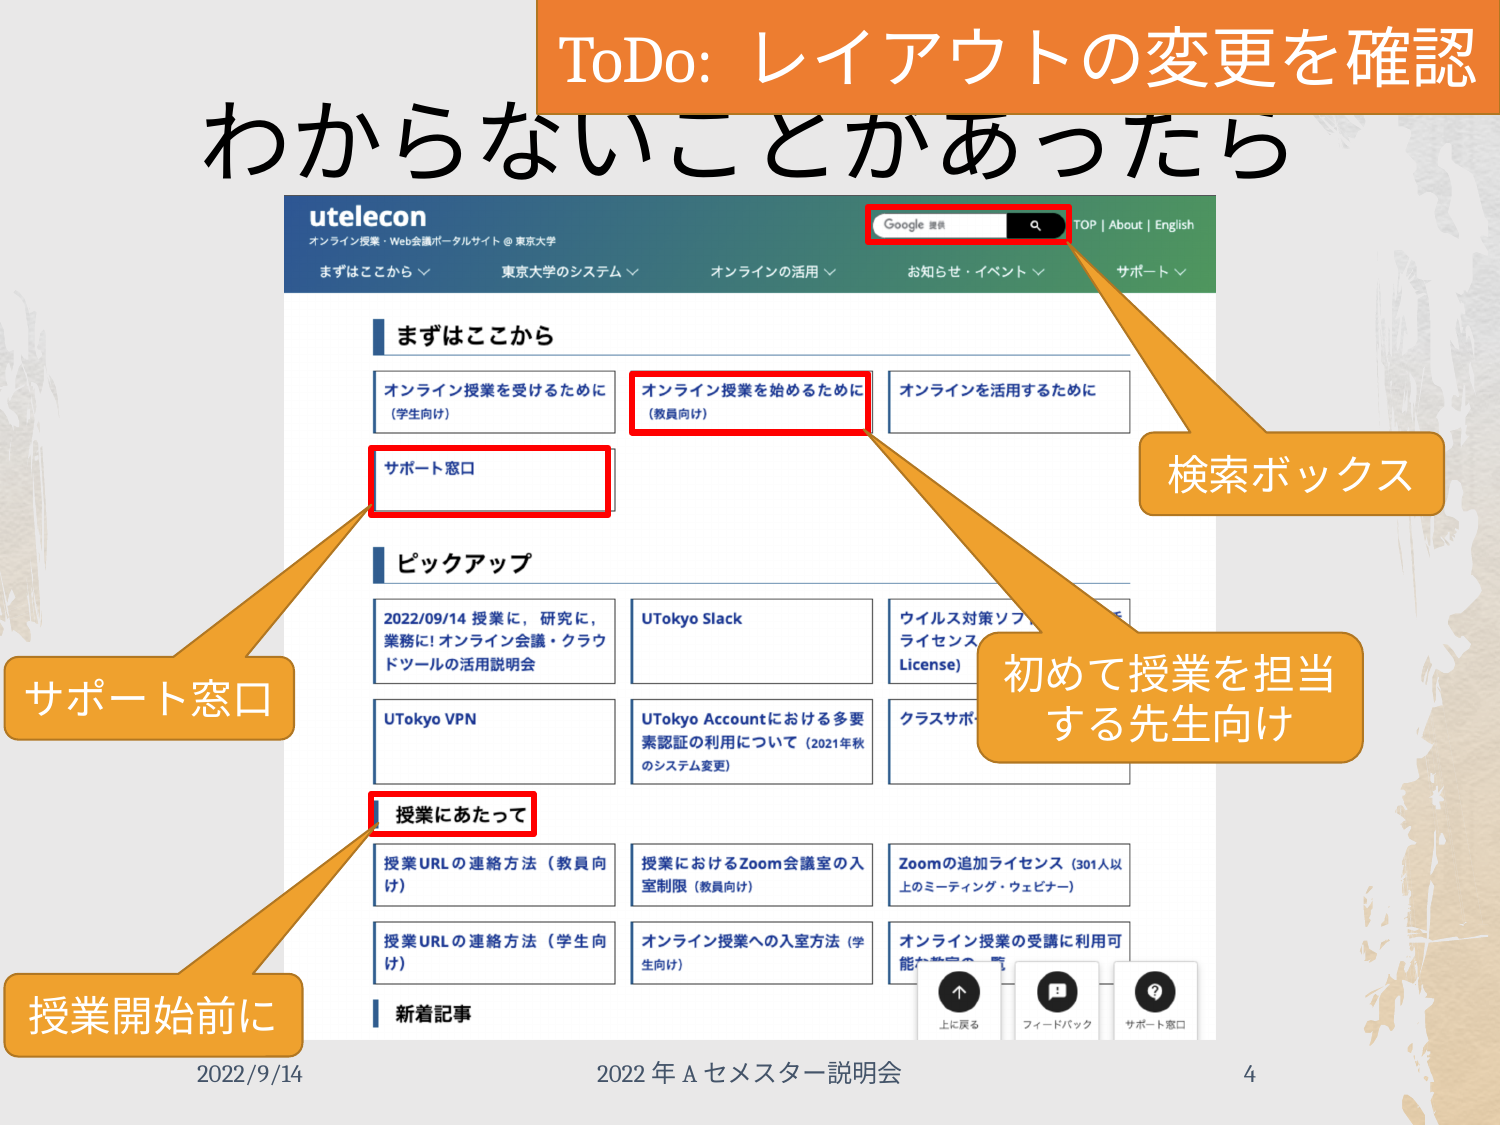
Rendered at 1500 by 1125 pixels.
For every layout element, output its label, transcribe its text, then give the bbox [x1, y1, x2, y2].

picture [284, 194, 1216, 1040]
text_box 検索ボックス [1226, 392, 1446, 517]
text_box サポート窓口 [3, 578, 274, 741]
text_box 初めて授業を担当する先生向け [1226, 631, 1364, 764]
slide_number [75, 1056, 425, 1103]
text_box ToDo: レイアウトの変更を確認 [536, 0, 1500, 115]
list 場所によって，指定すべきユーザ名が違います [274, 185, 1225, 233]
title わからないことがあったら [75, 45, 1425, 233]
text_box 授業開始前に [3, 900, 296, 1058]
slide_number 4 [1074, 1042, 1425, 1103]
footer 2022年Aセメスター説明会 [512, 1056, 988, 1103]
